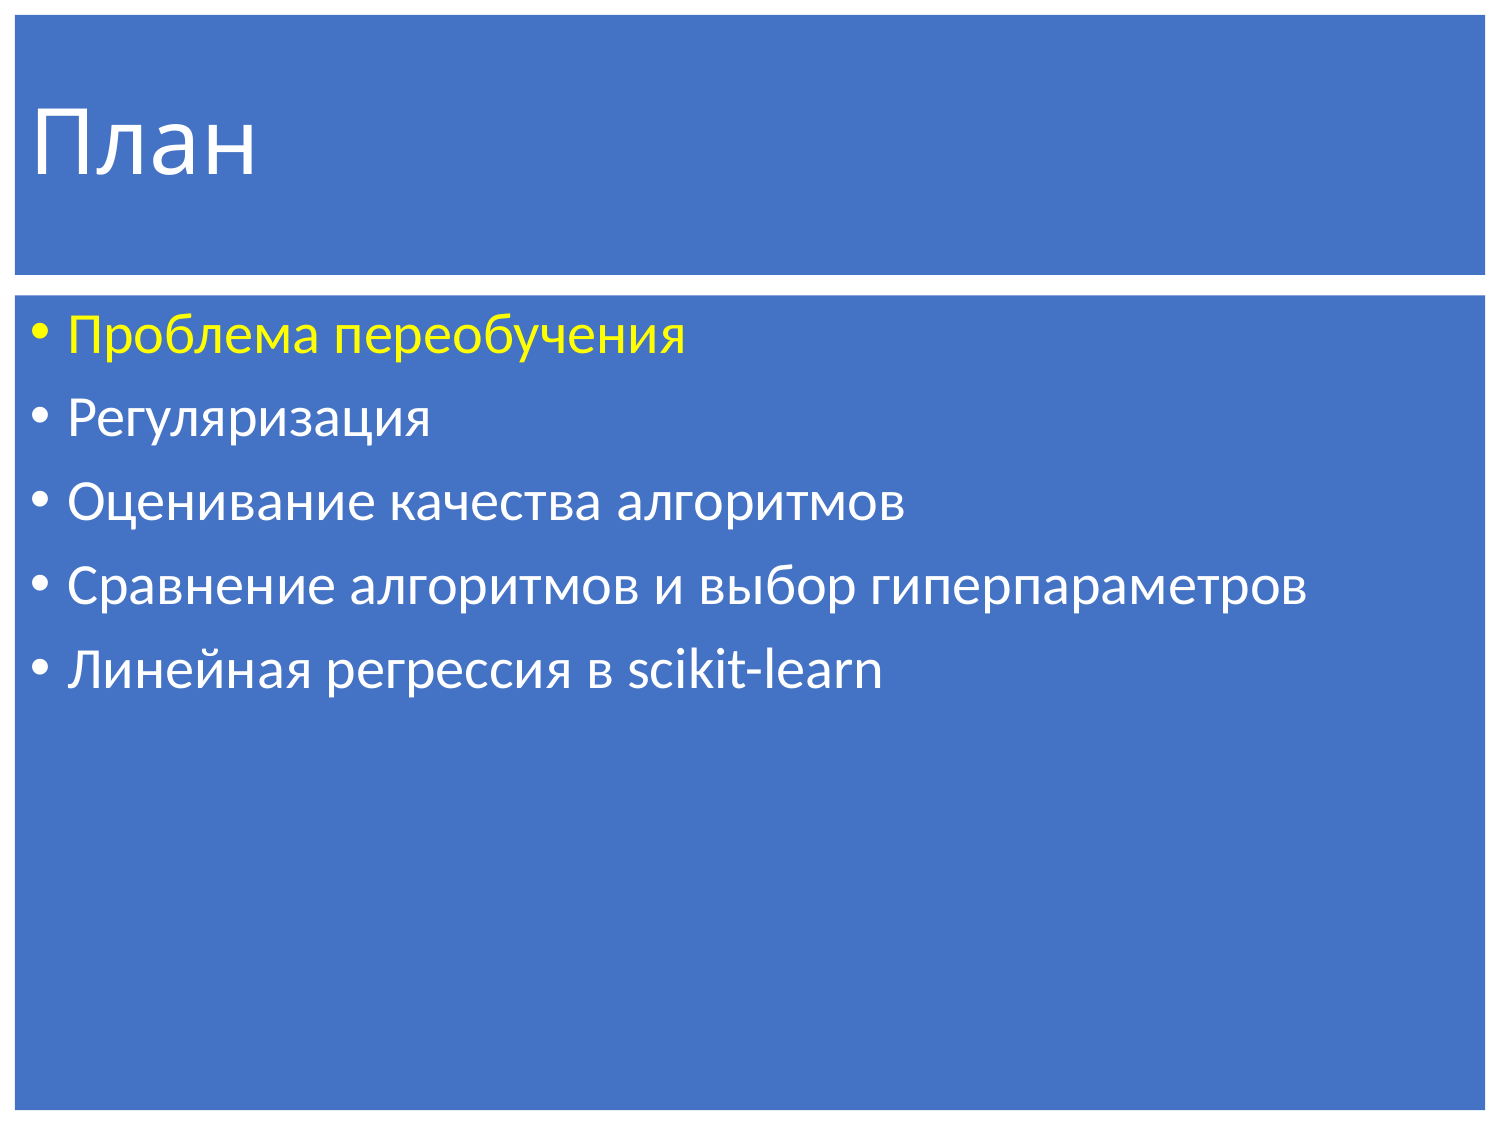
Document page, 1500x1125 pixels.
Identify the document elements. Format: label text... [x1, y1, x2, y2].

list Проблема переобучения Регуляризация Оценивание качества алгоритмов Сравнение алгоритмов и выбор гиперпараметров Линейная регрессия в scikit-learn [14, 295, 1486, 1111]
title План [14, 14, 1486, 275]
